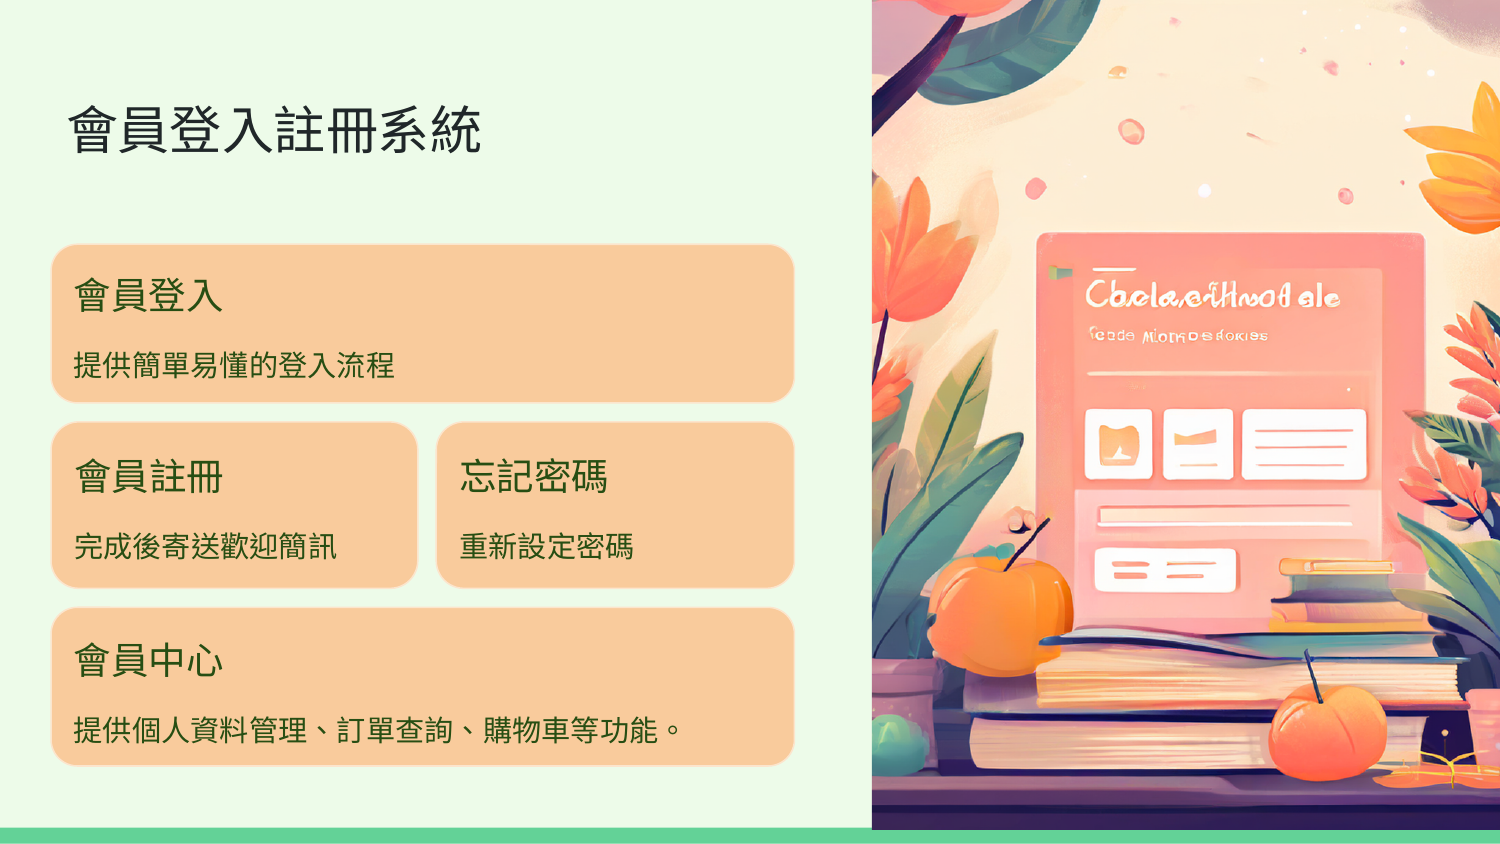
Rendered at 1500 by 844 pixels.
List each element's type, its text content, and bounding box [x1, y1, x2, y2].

title 會員登入註冊系統 [51, 72, 866, 167]
text_box 會員登入 提供簡單易懂的登入流程 [51, 244, 795, 403]
text_box 忘記密碼 重新設定密碼 [436, 421, 795, 589]
text_box 會員註冊 完成後寄送歡迎簡訊 [51, 421, 418, 589]
text_box 會員中心 提供個人資料管理、訂單查詢、購物車等功能。 [51, 607, 795, 767]
picture [871, 0, 1500, 830]
